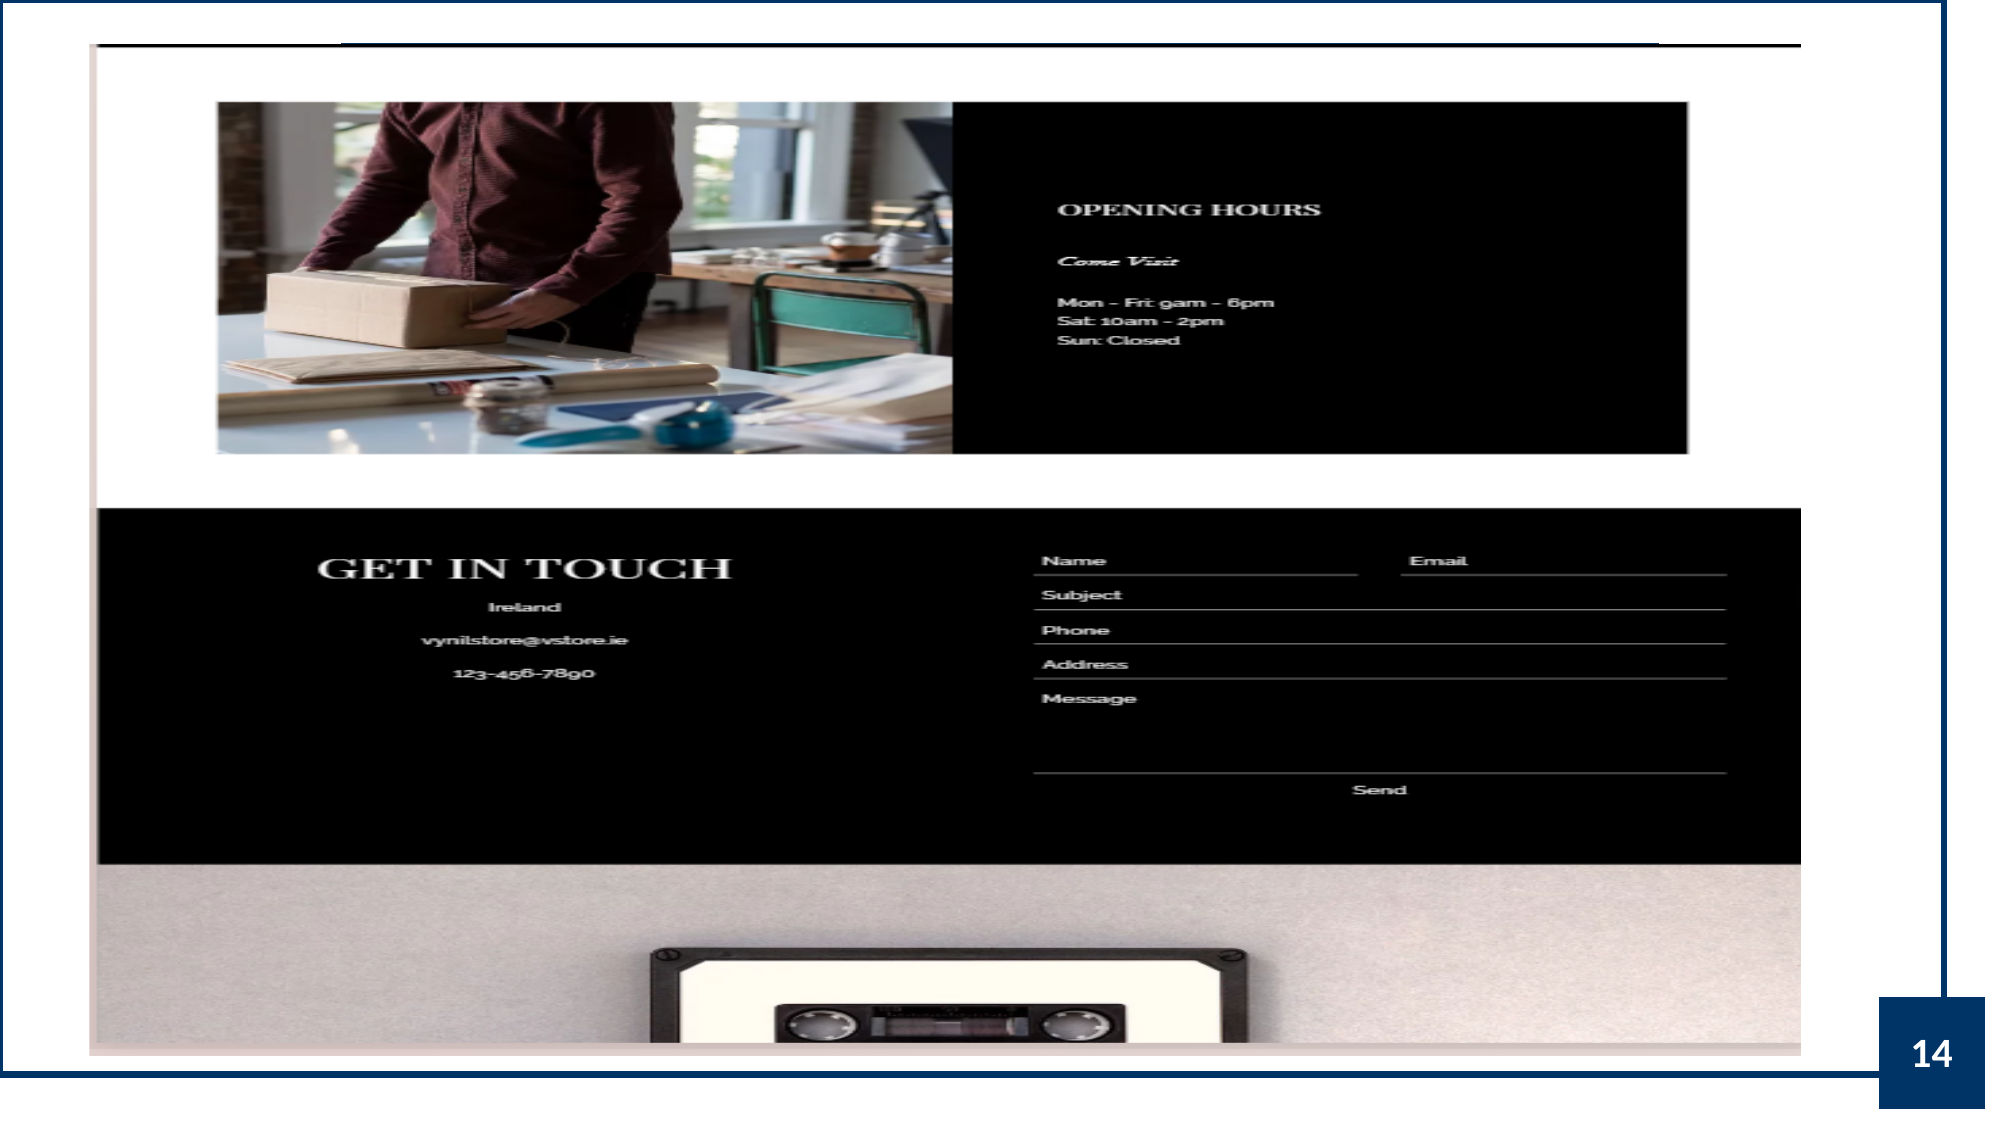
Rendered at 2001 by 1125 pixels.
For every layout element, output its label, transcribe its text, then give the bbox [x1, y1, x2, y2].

text_box [1879, 997, 1985, 1109]
picture [89, 43, 1802, 1056]
text_box 14 [1895, 1018, 1980, 1084]
text_box [0, 0, 1944, 1075]
